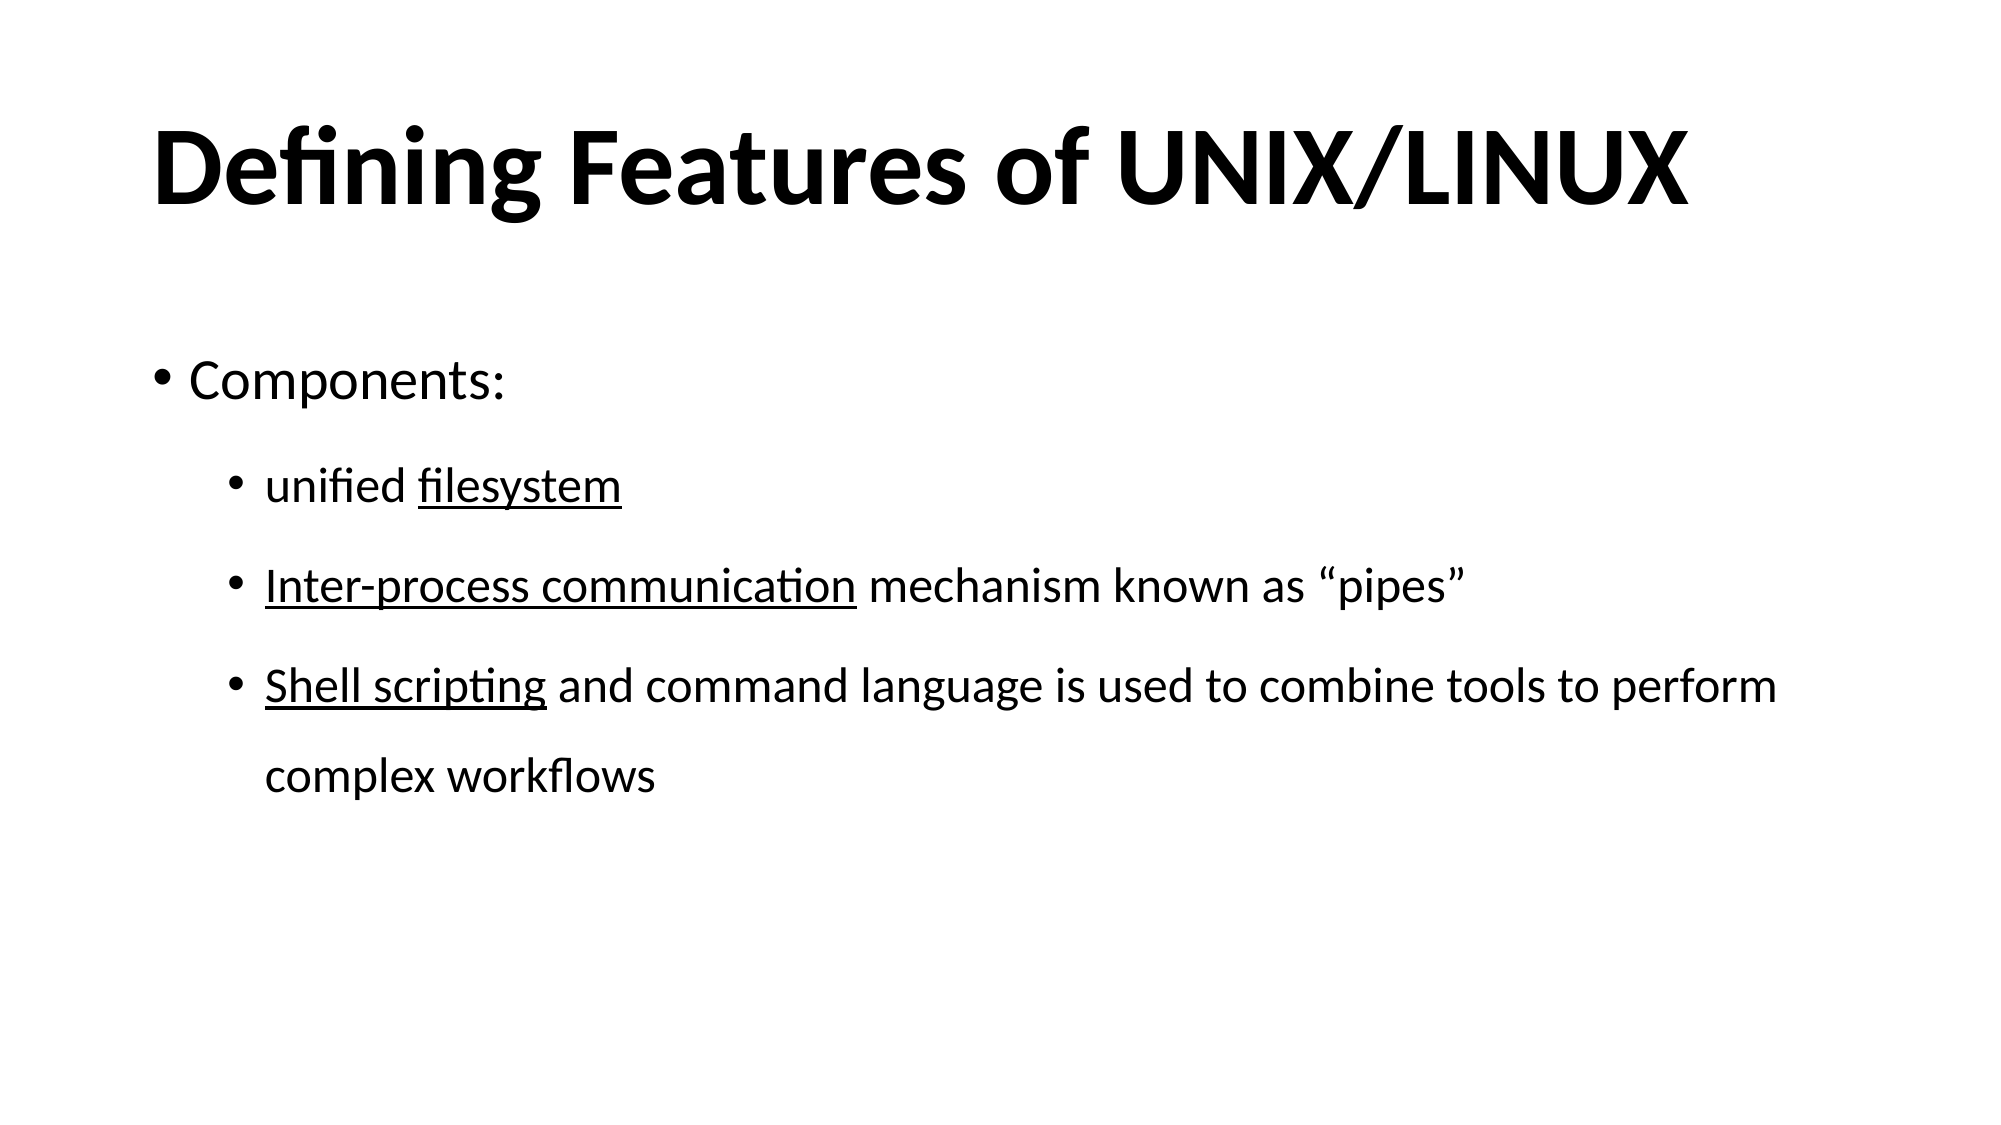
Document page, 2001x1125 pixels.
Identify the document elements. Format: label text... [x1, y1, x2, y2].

list Components: unified filesystem Inter-process communication mechanism known as “pipes” Shell scripting and command language is used to combine tools to perform complex workflows [137, 299, 1863, 1014]
title Defining Features of UNIX/LINUX [137, 59, 1863, 278]
